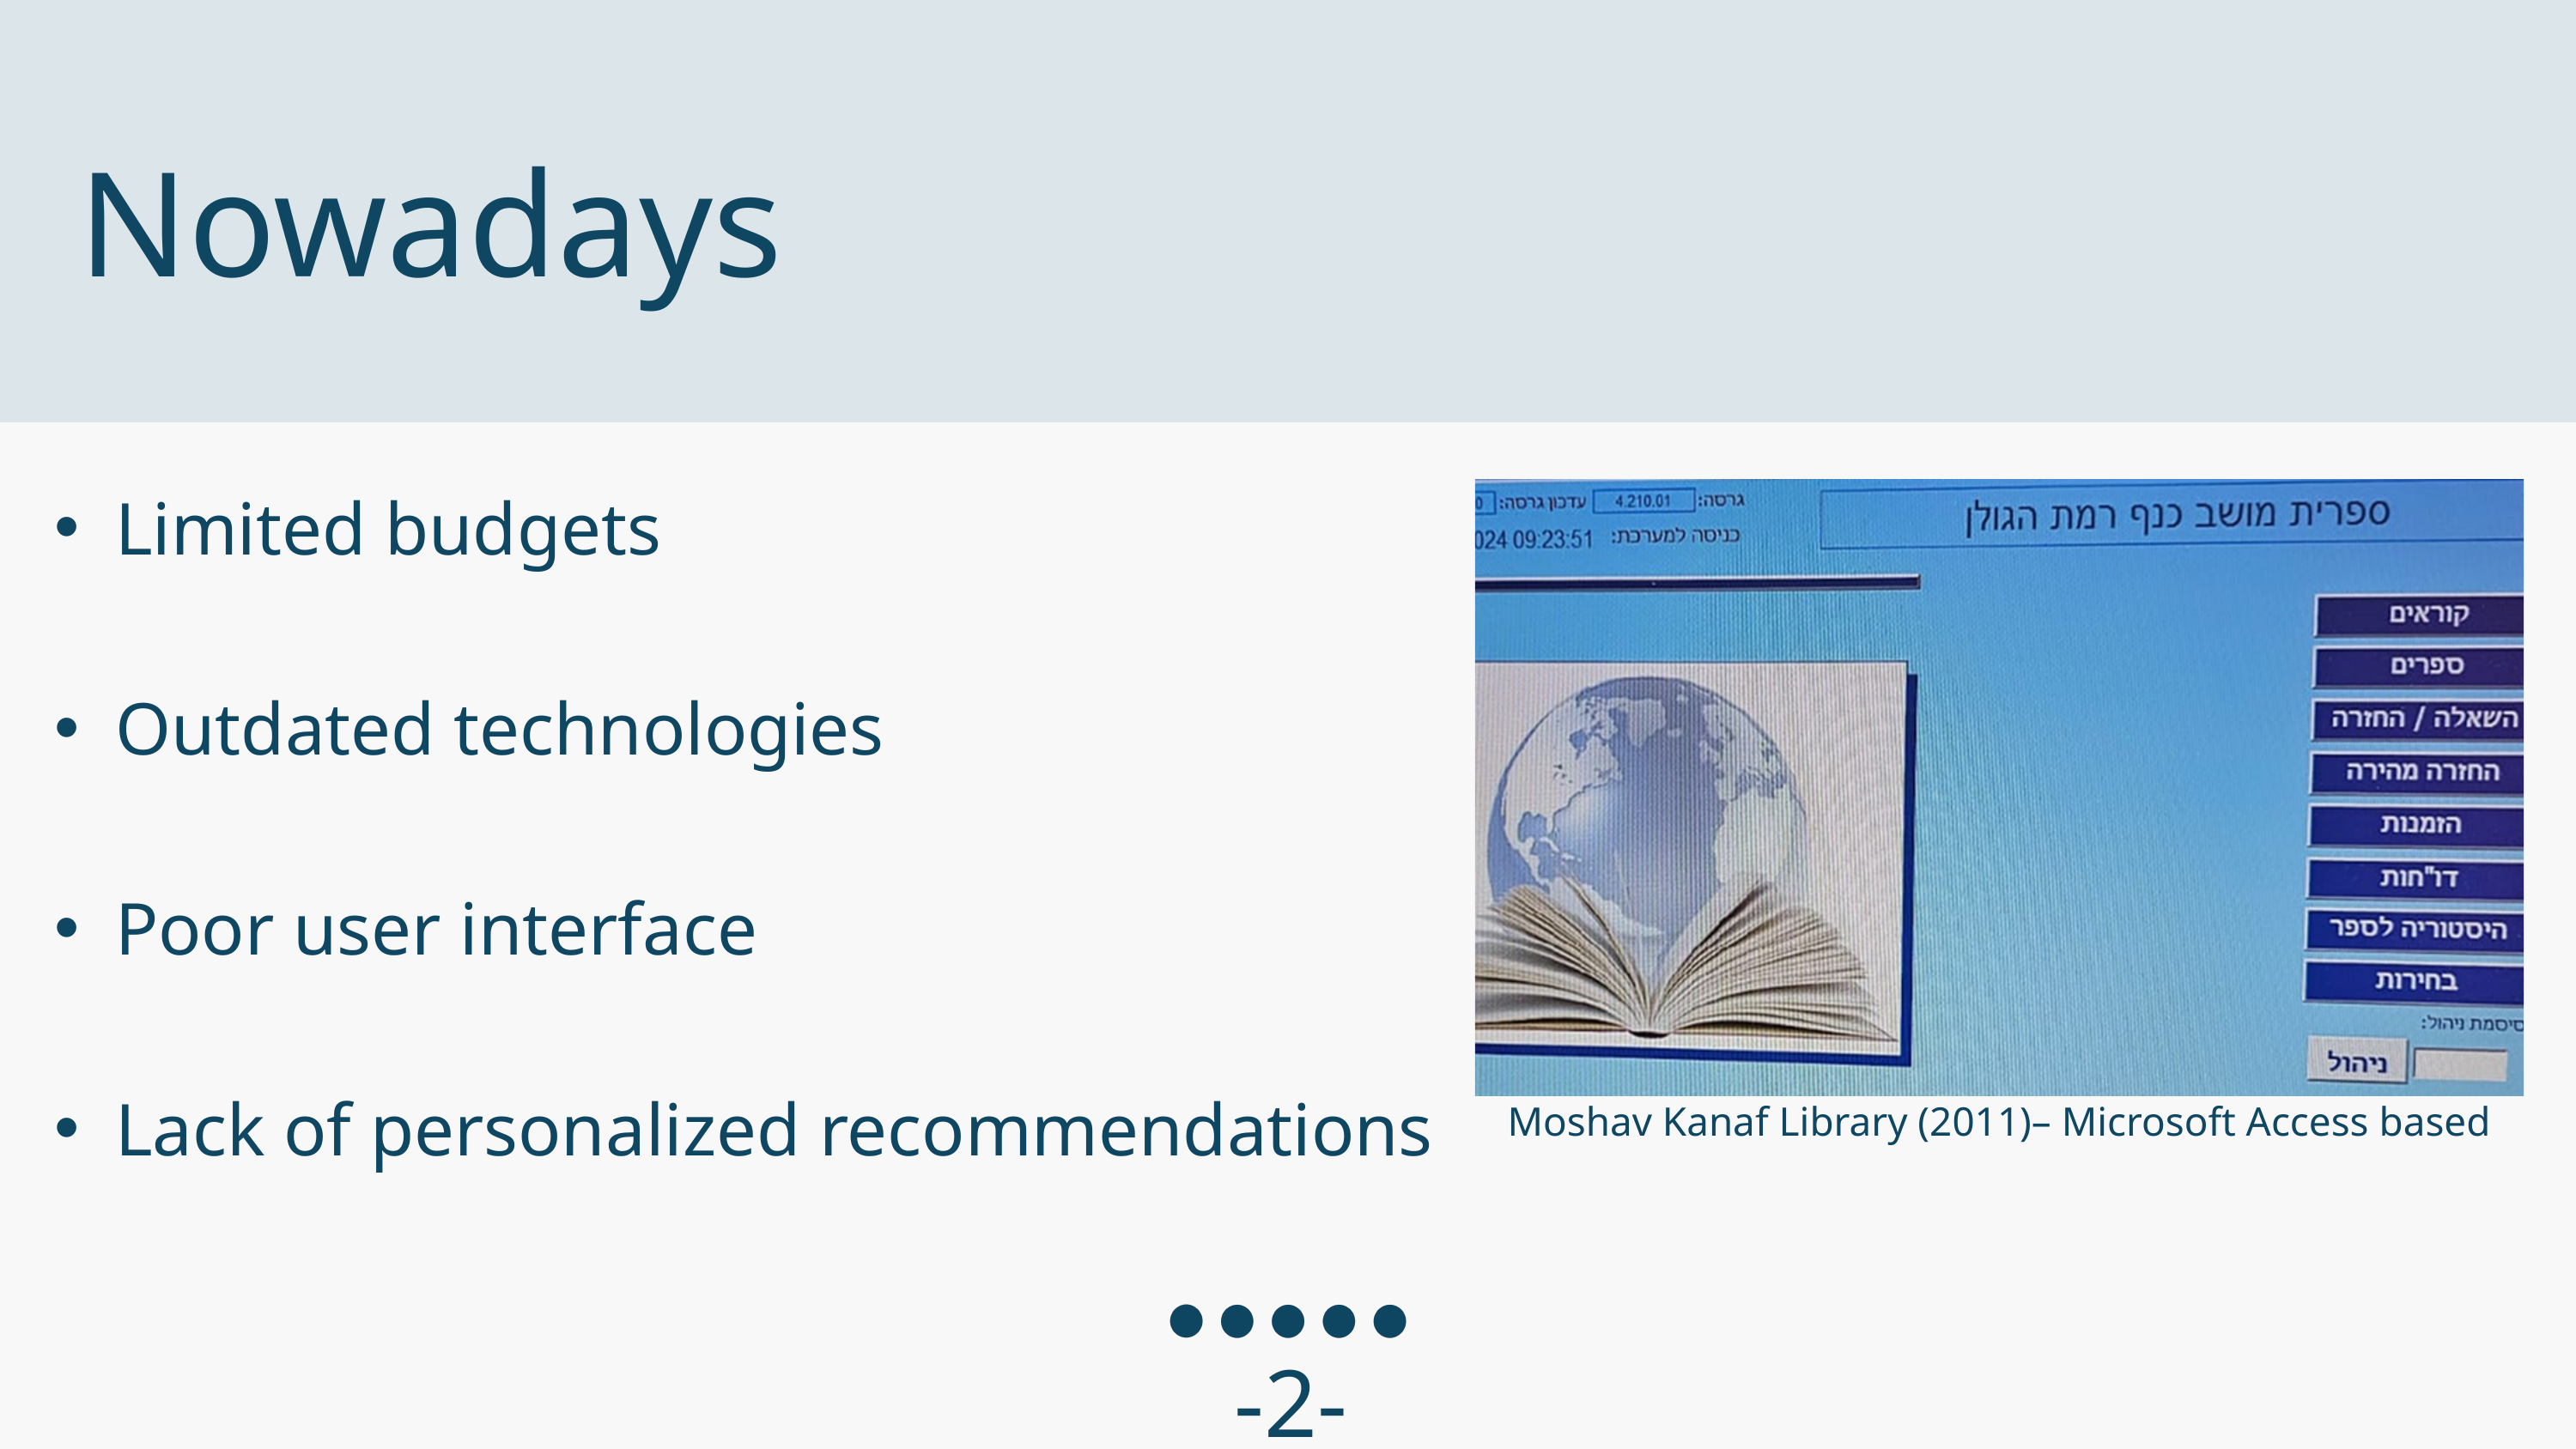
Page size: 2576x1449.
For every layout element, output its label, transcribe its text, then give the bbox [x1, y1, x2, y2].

text_box [1170, 1303, 1406, 1339]
text_box [1475, 479, 2524, 1096]
text_box -2- [1176, 1325, 1406, 1449]
text_box Moshav Kanaf Library (2011)– Microsoft Access based [1492, 1088, 2507, 1144]
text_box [0, 0, 2576, 423]
text_box Limited budgets Outdated technologies Poor user interface Lack of personalized recommendations [0, 469, 1475, 1170]
